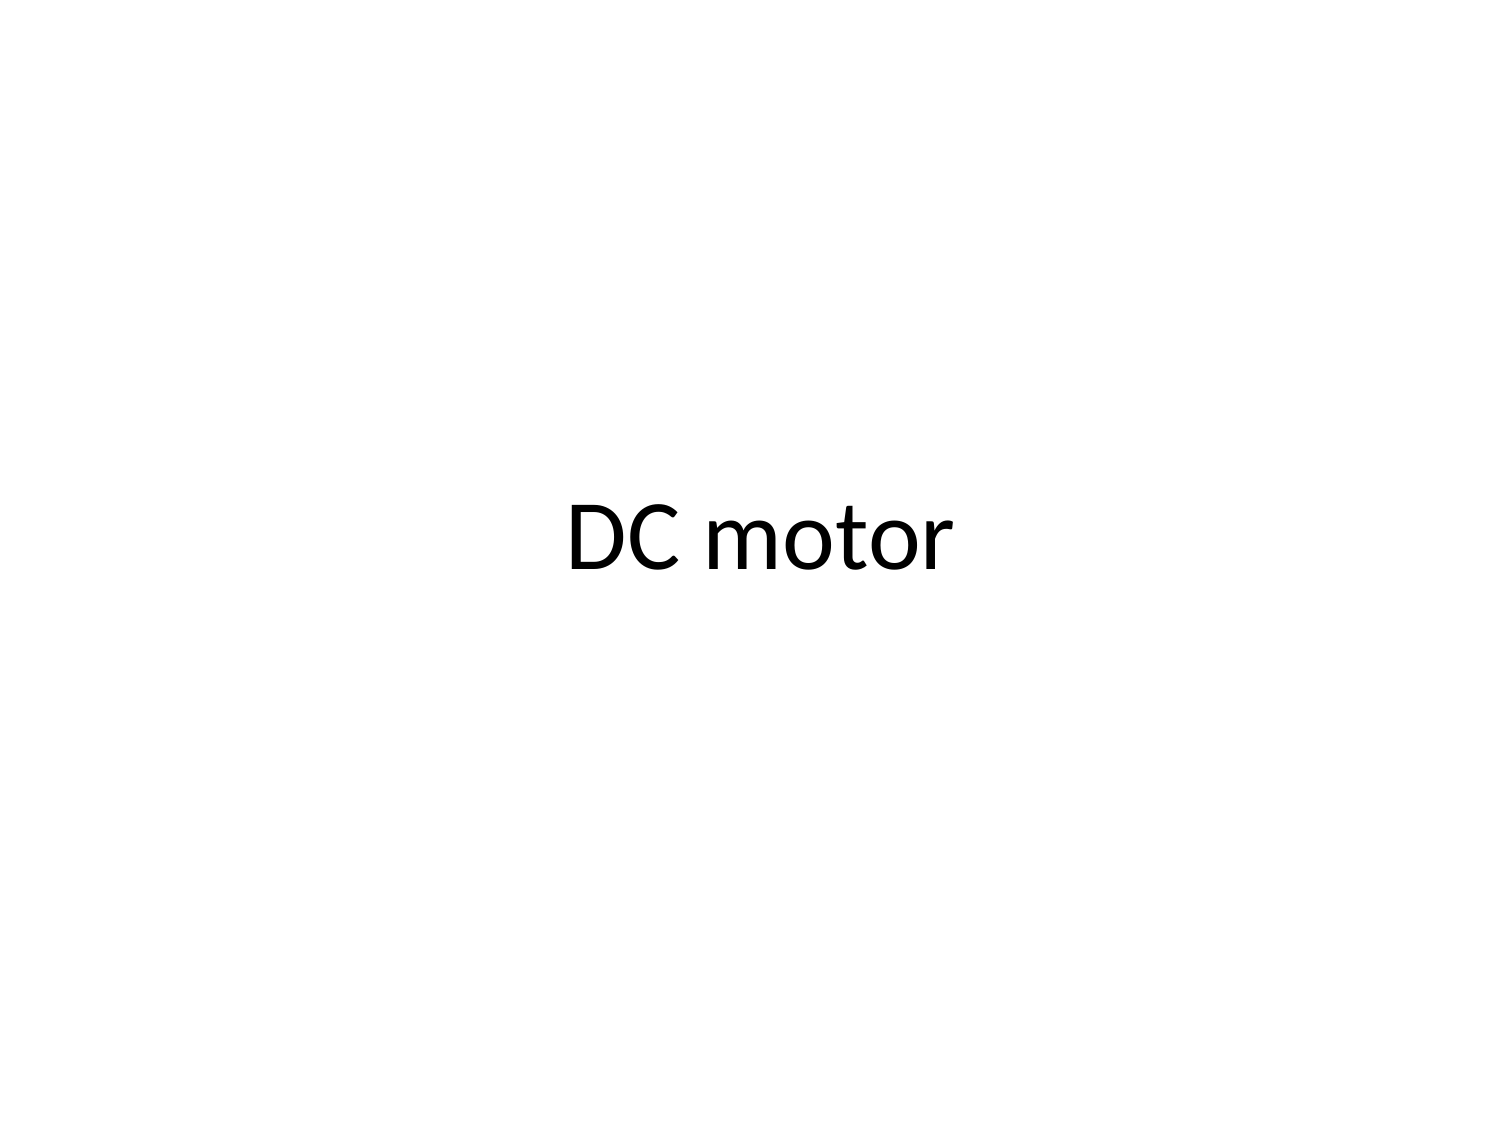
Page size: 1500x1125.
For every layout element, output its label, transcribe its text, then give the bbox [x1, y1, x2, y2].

text_box DC motor [551, 462, 971, 598]
